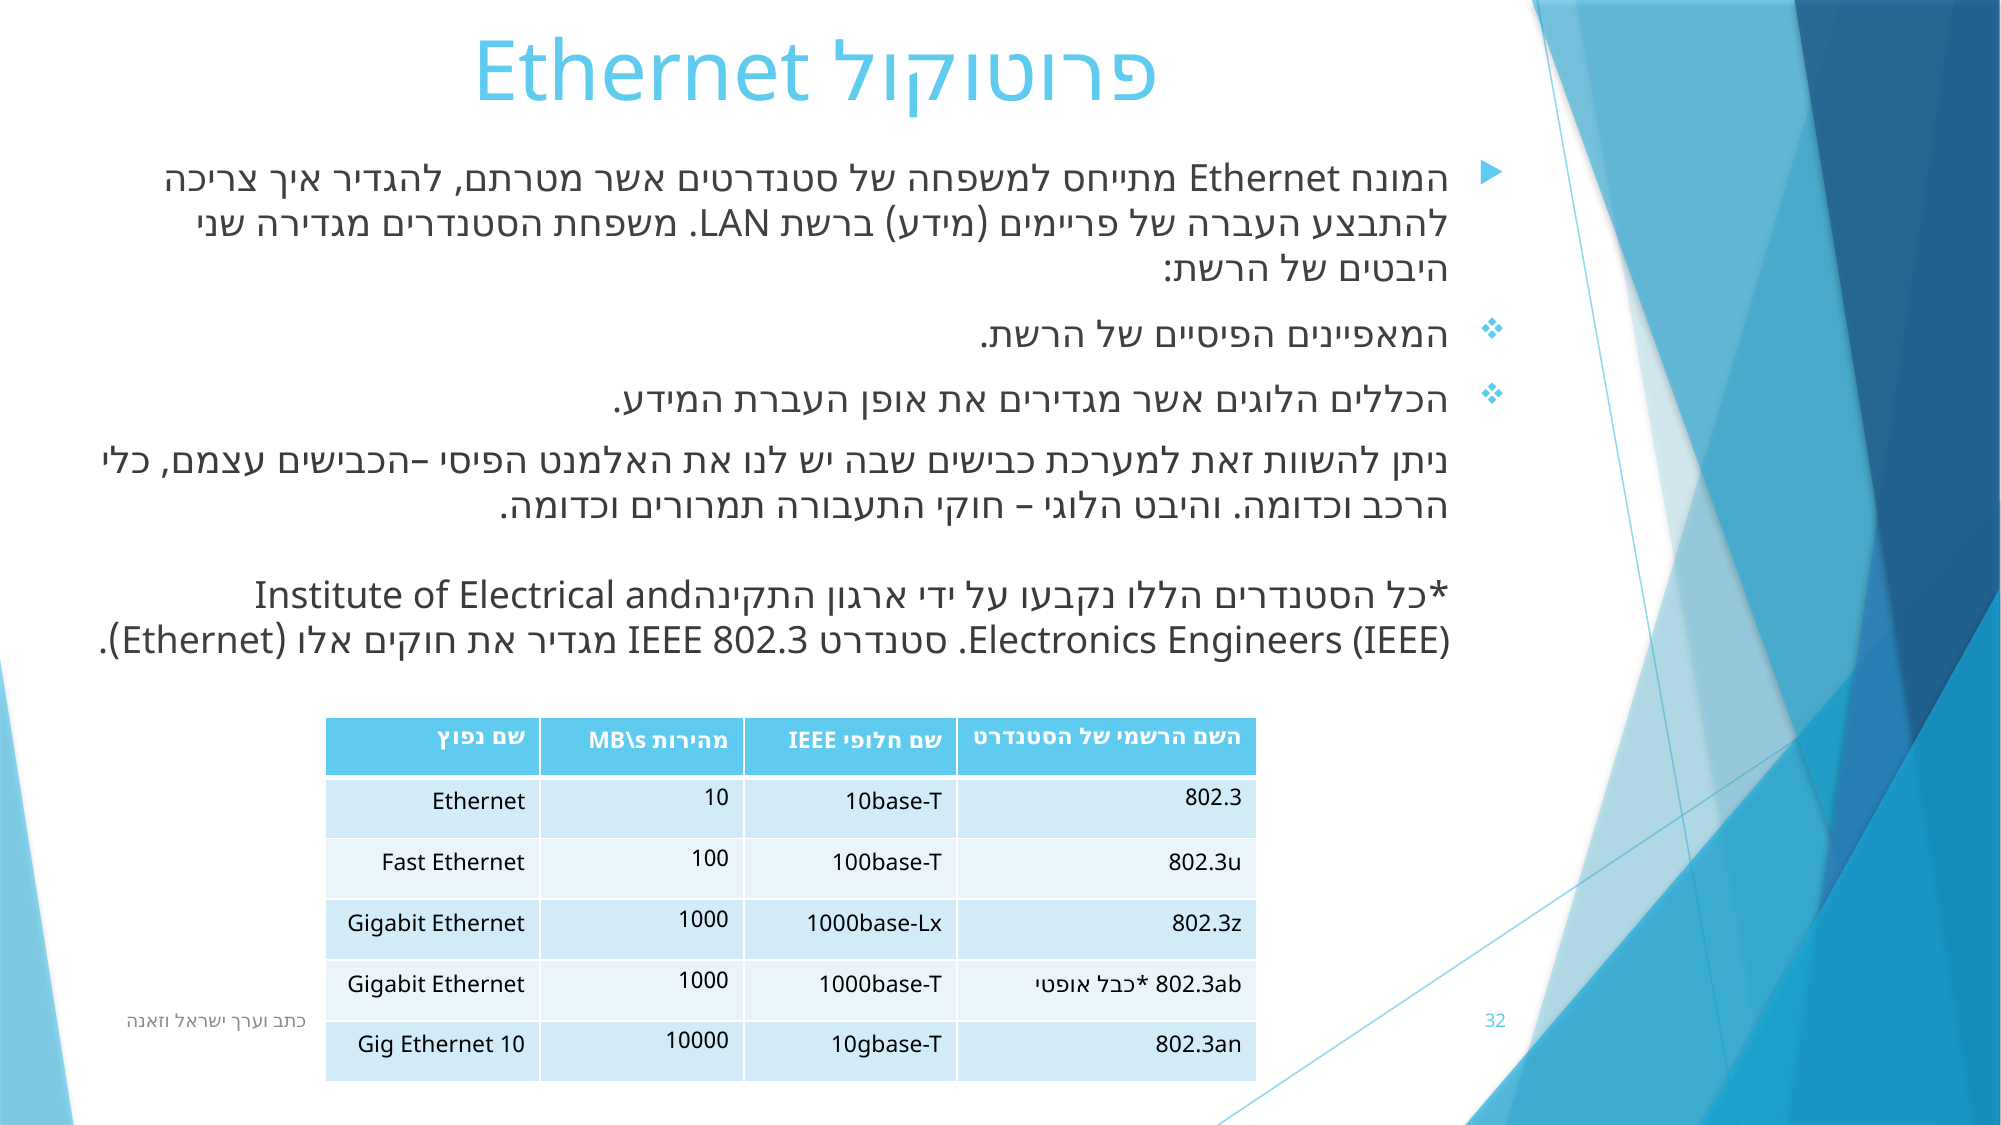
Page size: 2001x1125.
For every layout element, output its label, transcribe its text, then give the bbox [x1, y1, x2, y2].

list המונח Ethernet מתייחס למשפחה של סטנדרטים אשר מטרתם, להגדיר איך צריכה להתבצע העברה של פריימים (מידע) ברשת LAN. משפחת הסטנדרים מגדירה שני היבטים של הרשת: המאפיינים הפיסיים של הרשת. הכללים הלוגים אשר מגדירים את אופן העברת המידע. [111, 146, 1522, 527]
table_cell 10base-T [745, 780, 956, 838]
table_cell 802.3z [958, 900, 1256, 959]
table_cell 10gbase-T [745, 1022, 956, 1081]
table_cell 802.3 [958, 780, 1256, 838]
table_header מהירות MB\s [541, 718, 743, 775]
text_box ניתן להשוות זאת למערכת כבישים שבה יש לנו את האלמנט הפיסי –הכבישים עצמם, כלי הרכב וכדומה. והיבט הלוגי – חוקי התעבורה תמרורים וכדומה. *כל הסטנדרים הללו נקבעו על ידי ארגון התקינהInstitute of Electrical and Electronics Engineers (IEEE). סטנדרט IEEE 802.3 מגדיר את חוקים אלו (Ethernet). [55, 428, 1466, 669]
table_cell 10 Gig Ethernet [326, 1022, 539, 1081]
table_cell 1000 [541, 900, 743, 959]
table_cell 1000 [541, 961, 743, 1020]
table_cell 10 [541, 780, 743, 838]
table_cell 802.3ab *כבל אופטי [958, 961, 1256, 1020]
table_header שם חלופי IEEE [745, 718, 956, 775]
table_header שם נפוץ [326, 718, 539, 775]
table_cell 802.3an [958, 1022, 1256, 1081]
table_cell Fast Ethernet [326, 839, 539, 898]
footer כתב וערך ישראל וזאנה [111, 991, 325, 1051]
table_cell 10000 [541, 1022, 743, 1081]
table_cell 100base-T [745, 839, 956, 898]
table_cell 802.3u [958, 839, 1256, 898]
slide_number 32 [1409, 991, 1522, 1051]
table_header השם הרשמי של הסטנדרט [958, 718, 1256, 775]
table_cell 1000base-Lx [745, 900, 956, 959]
table_cell Gigabit Ethernet [326, 900, 539, 959]
table_cell 100 [541, 839, 743, 898]
table_cell Ethernet [326, 780, 539, 838]
table_cell 1000base-T [745, 961, 956, 1020]
title פרוטוקול Ethernet [111, 10, 1522, 146]
table_cell Gigabit Ethernet [326, 961, 539, 1020]
